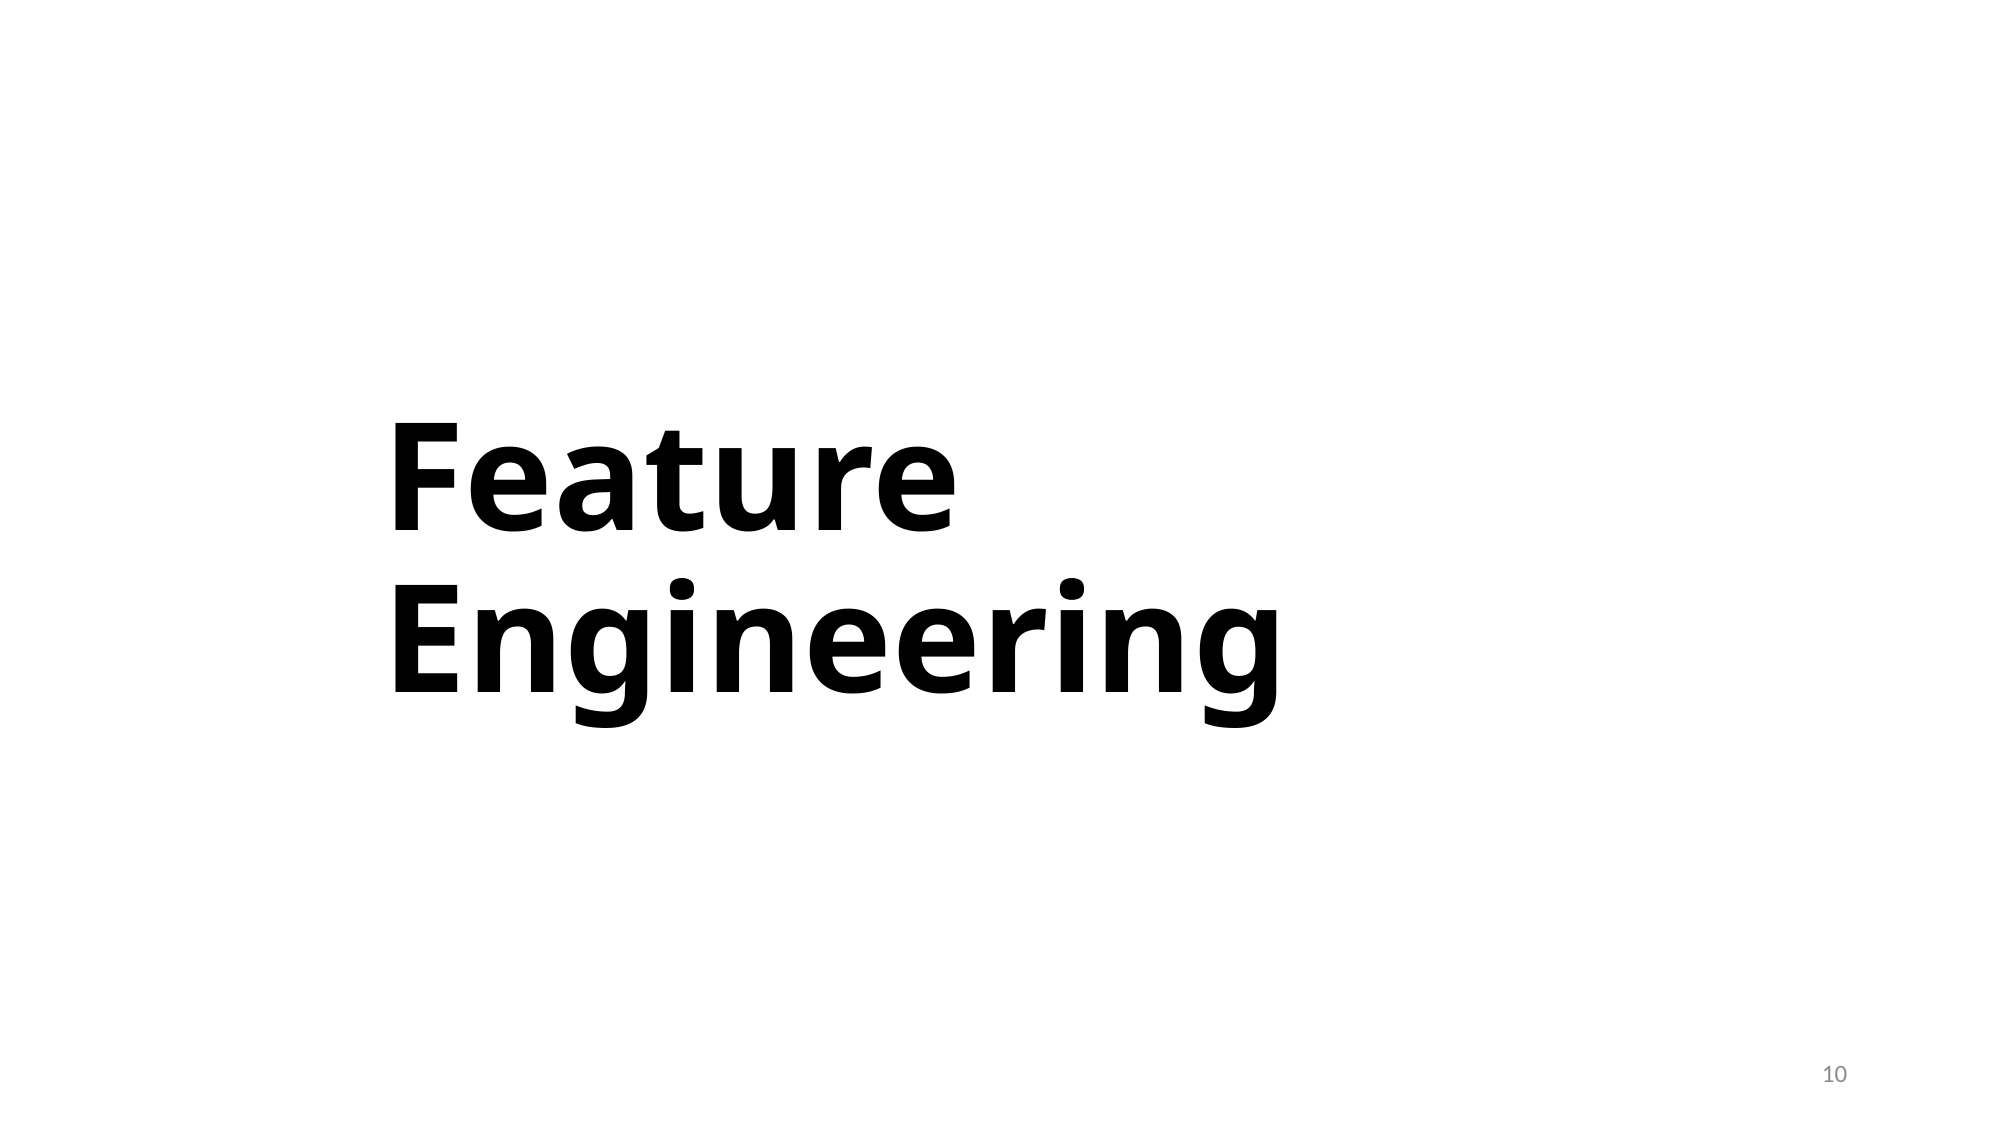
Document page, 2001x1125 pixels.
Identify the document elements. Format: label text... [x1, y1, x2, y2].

slide_number 10 [1412, 1042, 1863, 1103]
title Feature Engineering [367, 429, 1633, 696]
